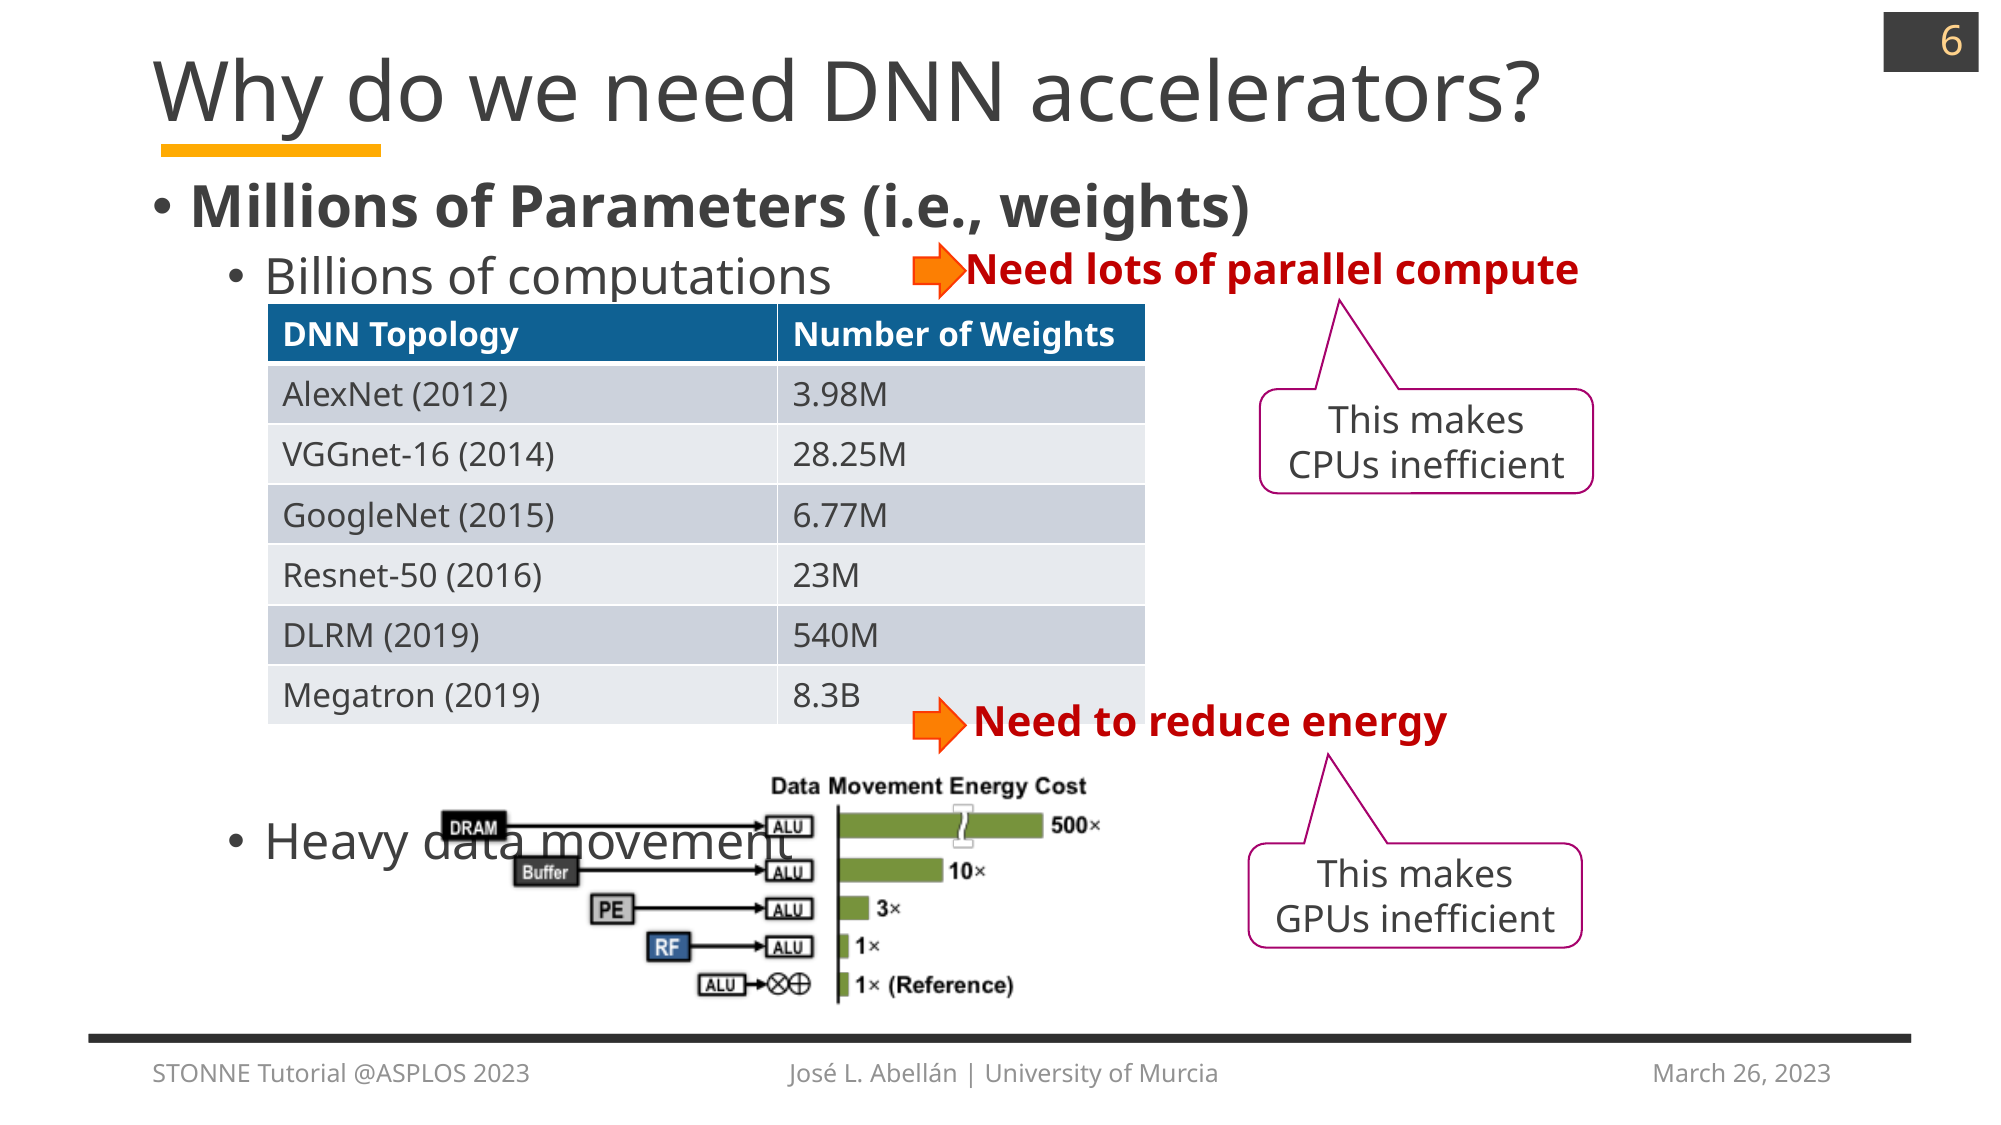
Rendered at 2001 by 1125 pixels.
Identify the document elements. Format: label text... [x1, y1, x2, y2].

text_box [912, 696, 958, 755]
table_cell Megatron (2019) [268, 666, 777, 724]
list Millions of Parameters (i.e., weights) Billions of computations Heavy data movement [137, 170, 1863, 1014]
table_cell 540M [778, 606, 1145, 664]
table_cell AlexNet (2012) [268, 366, 777, 423]
table_header DNN Topology [268, 304, 777, 361]
text_box [912, 241, 950, 300]
table_cell GoogleNet (2015) [268, 485, 777, 543]
text_box Need lots of parallel compute [950, 235, 1595, 300]
text_box This makes GPUs inefficient [1247, 751, 1583, 949]
table_cell Resnet-50 (2016) [268, 545, 777, 604]
text_box This makes CPUs inefficient [1258, 297, 1595, 495]
picture [436, 762, 1117, 1012]
table_cell 28.25M [778, 425, 1145, 483]
table_cell 6.77M [778, 485, 1145, 543]
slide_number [1637, 1042, 1979, 1103]
footer STONNE Tutorial @ASPLOS 2023 José L. Abellán | University of Murcia [137, 1042, 1364, 1103]
table_cell VGGnet-16 (2014) [268, 425, 777, 483]
title Why do we need DNN accelerators? [137, 42, 1863, 151]
table_cell 8.3B [778, 666, 1145, 724]
table_header Number of Weights [778, 304, 1145, 361]
table_cell 23M [778, 545, 1145, 604]
table_cell DLRM (2019) [268, 606, 777, 664]
text_box Need to reduce energy [958, 687, 1463, 753]
table_cell 3.98M [778, 366, 1145, 423]
slide_number 6 [1883, 12, 1979, 72]
